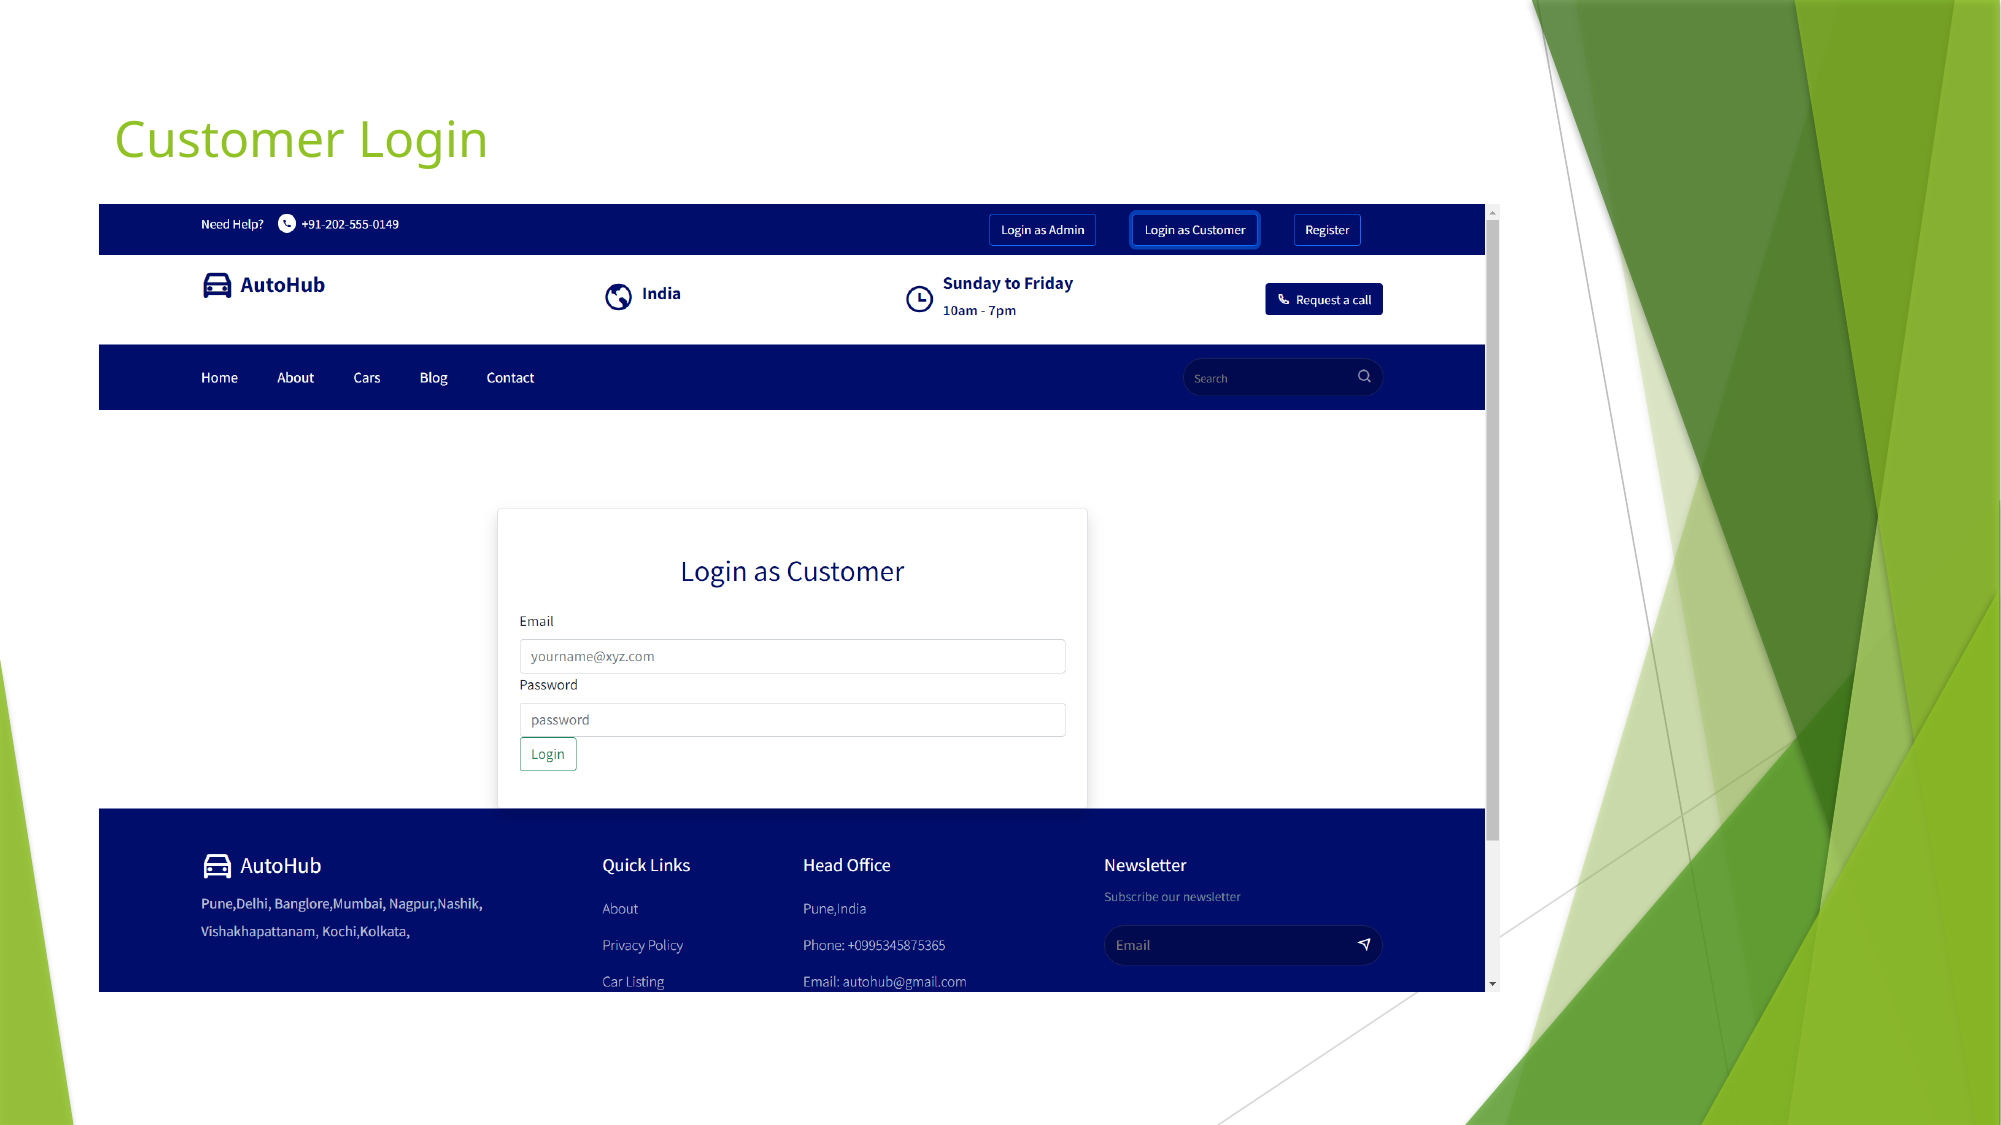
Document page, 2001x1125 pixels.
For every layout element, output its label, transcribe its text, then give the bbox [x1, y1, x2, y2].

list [99, 204, 1501, 992]
title Customer Login [99, 99, 1522, 205]
